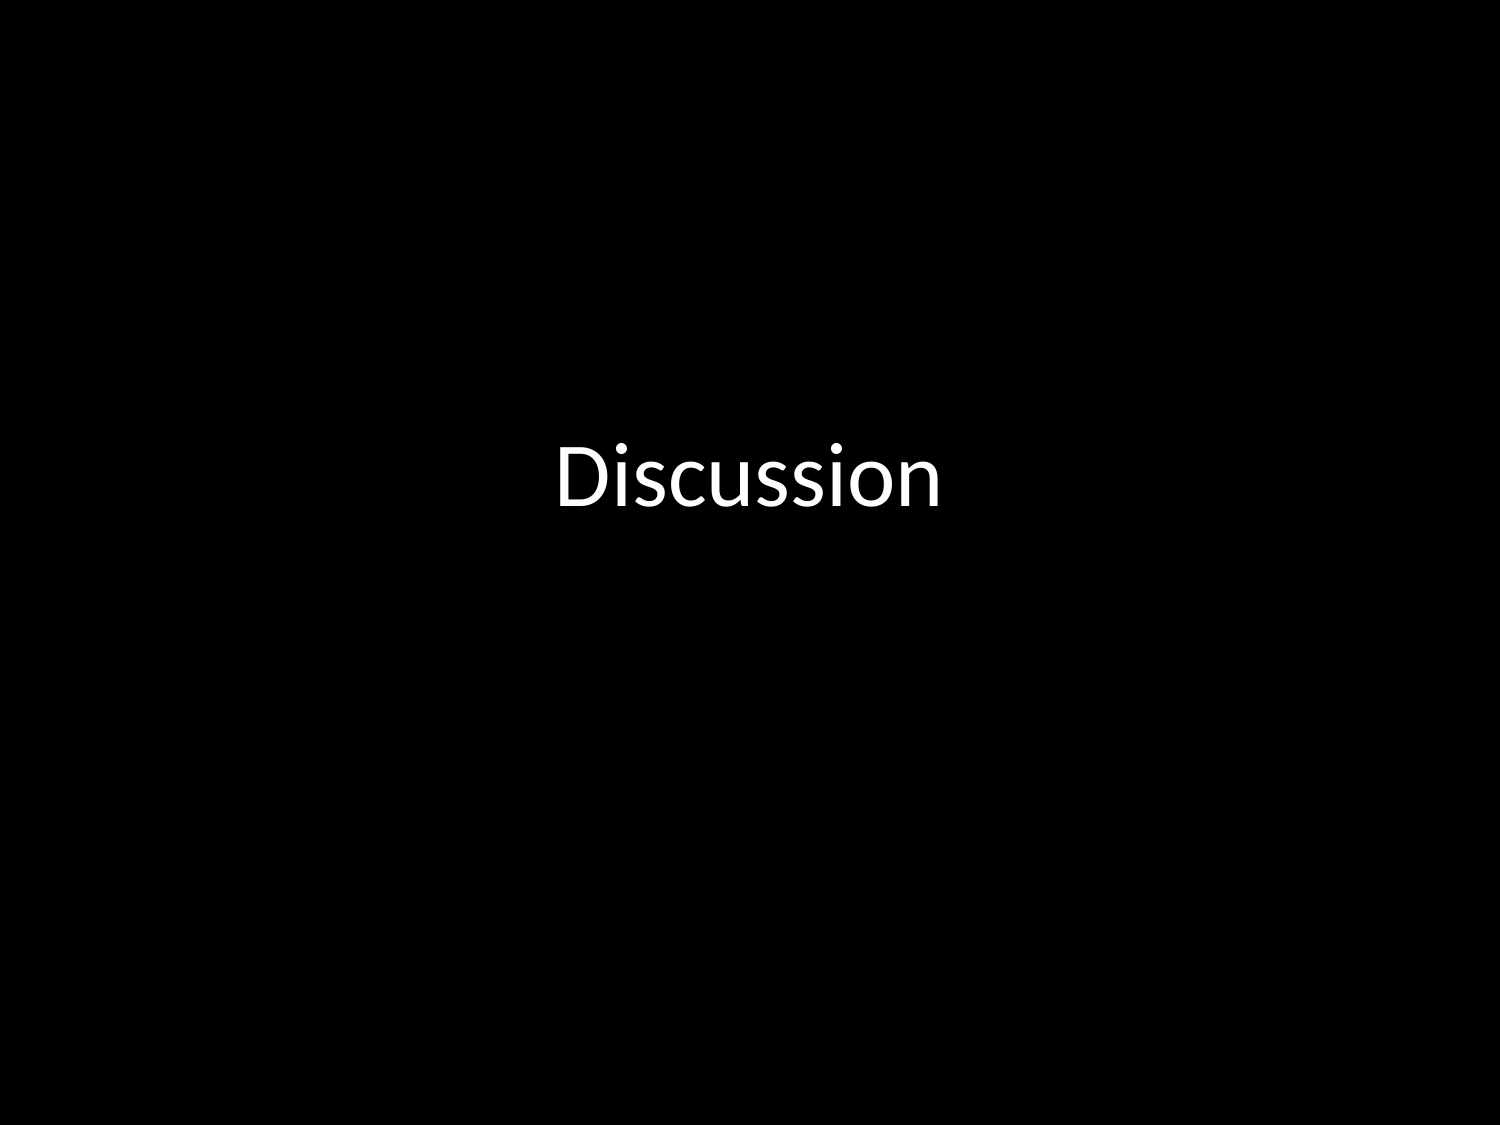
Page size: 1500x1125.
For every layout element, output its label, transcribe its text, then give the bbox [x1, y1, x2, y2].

title Discussion [112, 349, 1388, 591]
